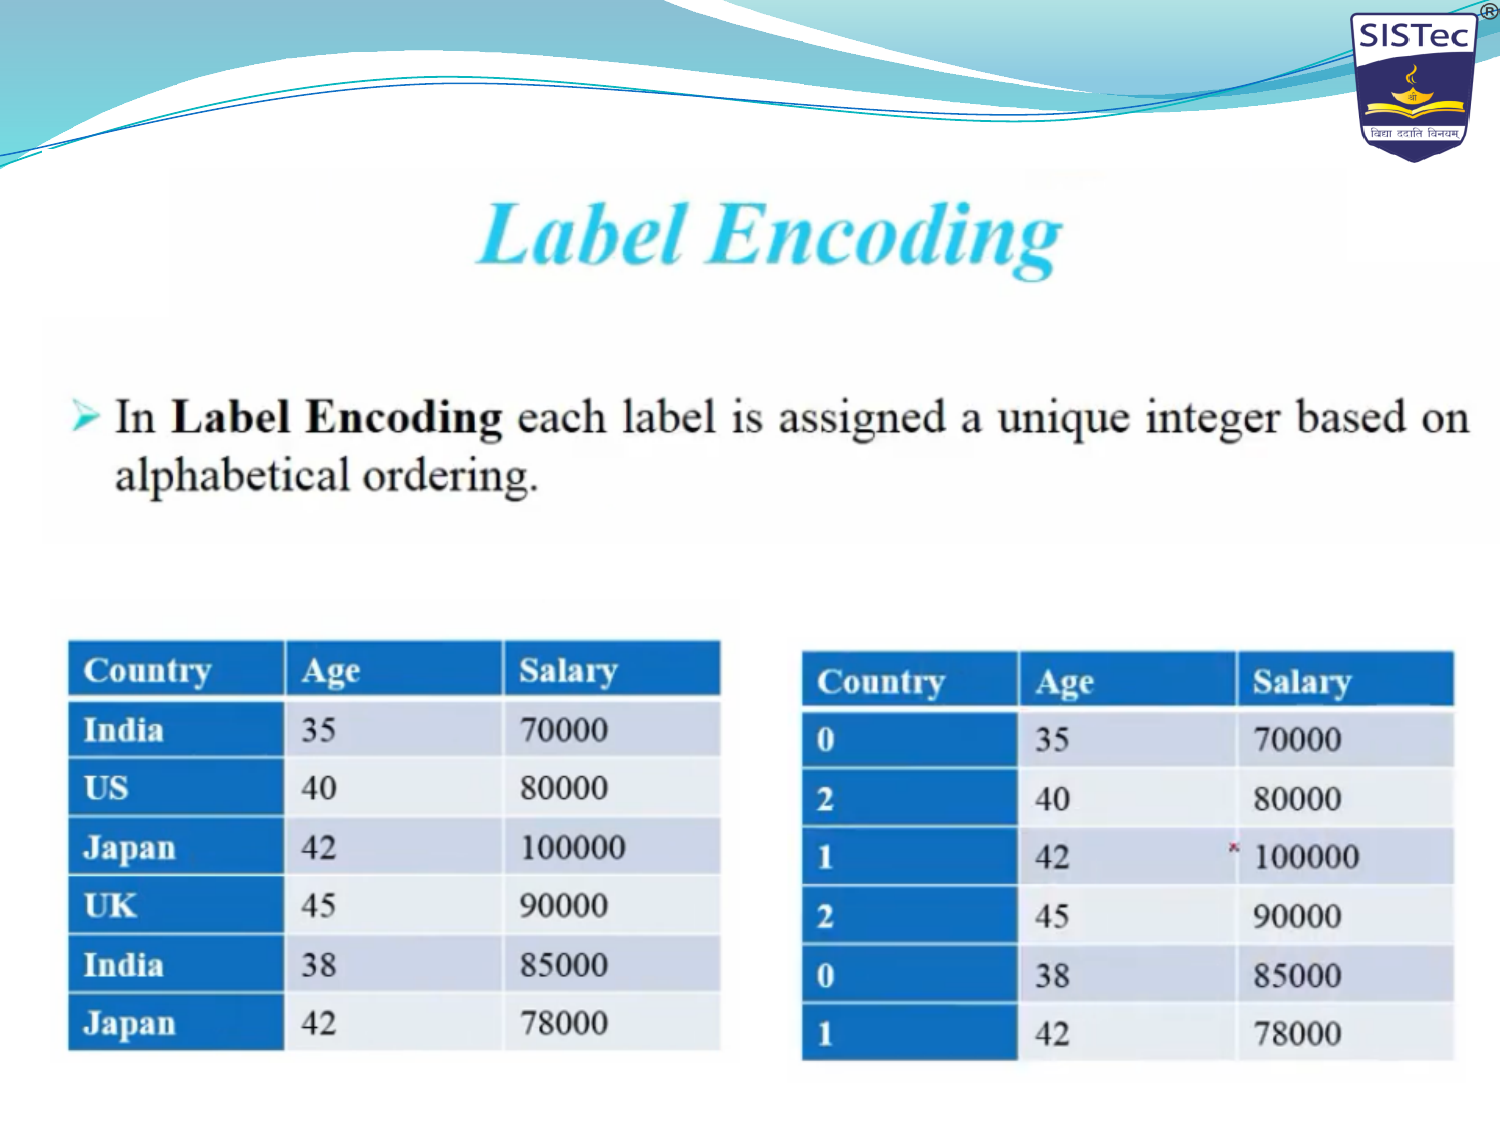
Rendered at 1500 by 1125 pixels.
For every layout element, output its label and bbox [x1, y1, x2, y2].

picture [49, 599, 740, 1063]
picture [787, 637, 1466, 1084]
picture [41, 149, 1500, 544]
picture [1349, 3, 1500, 163]
